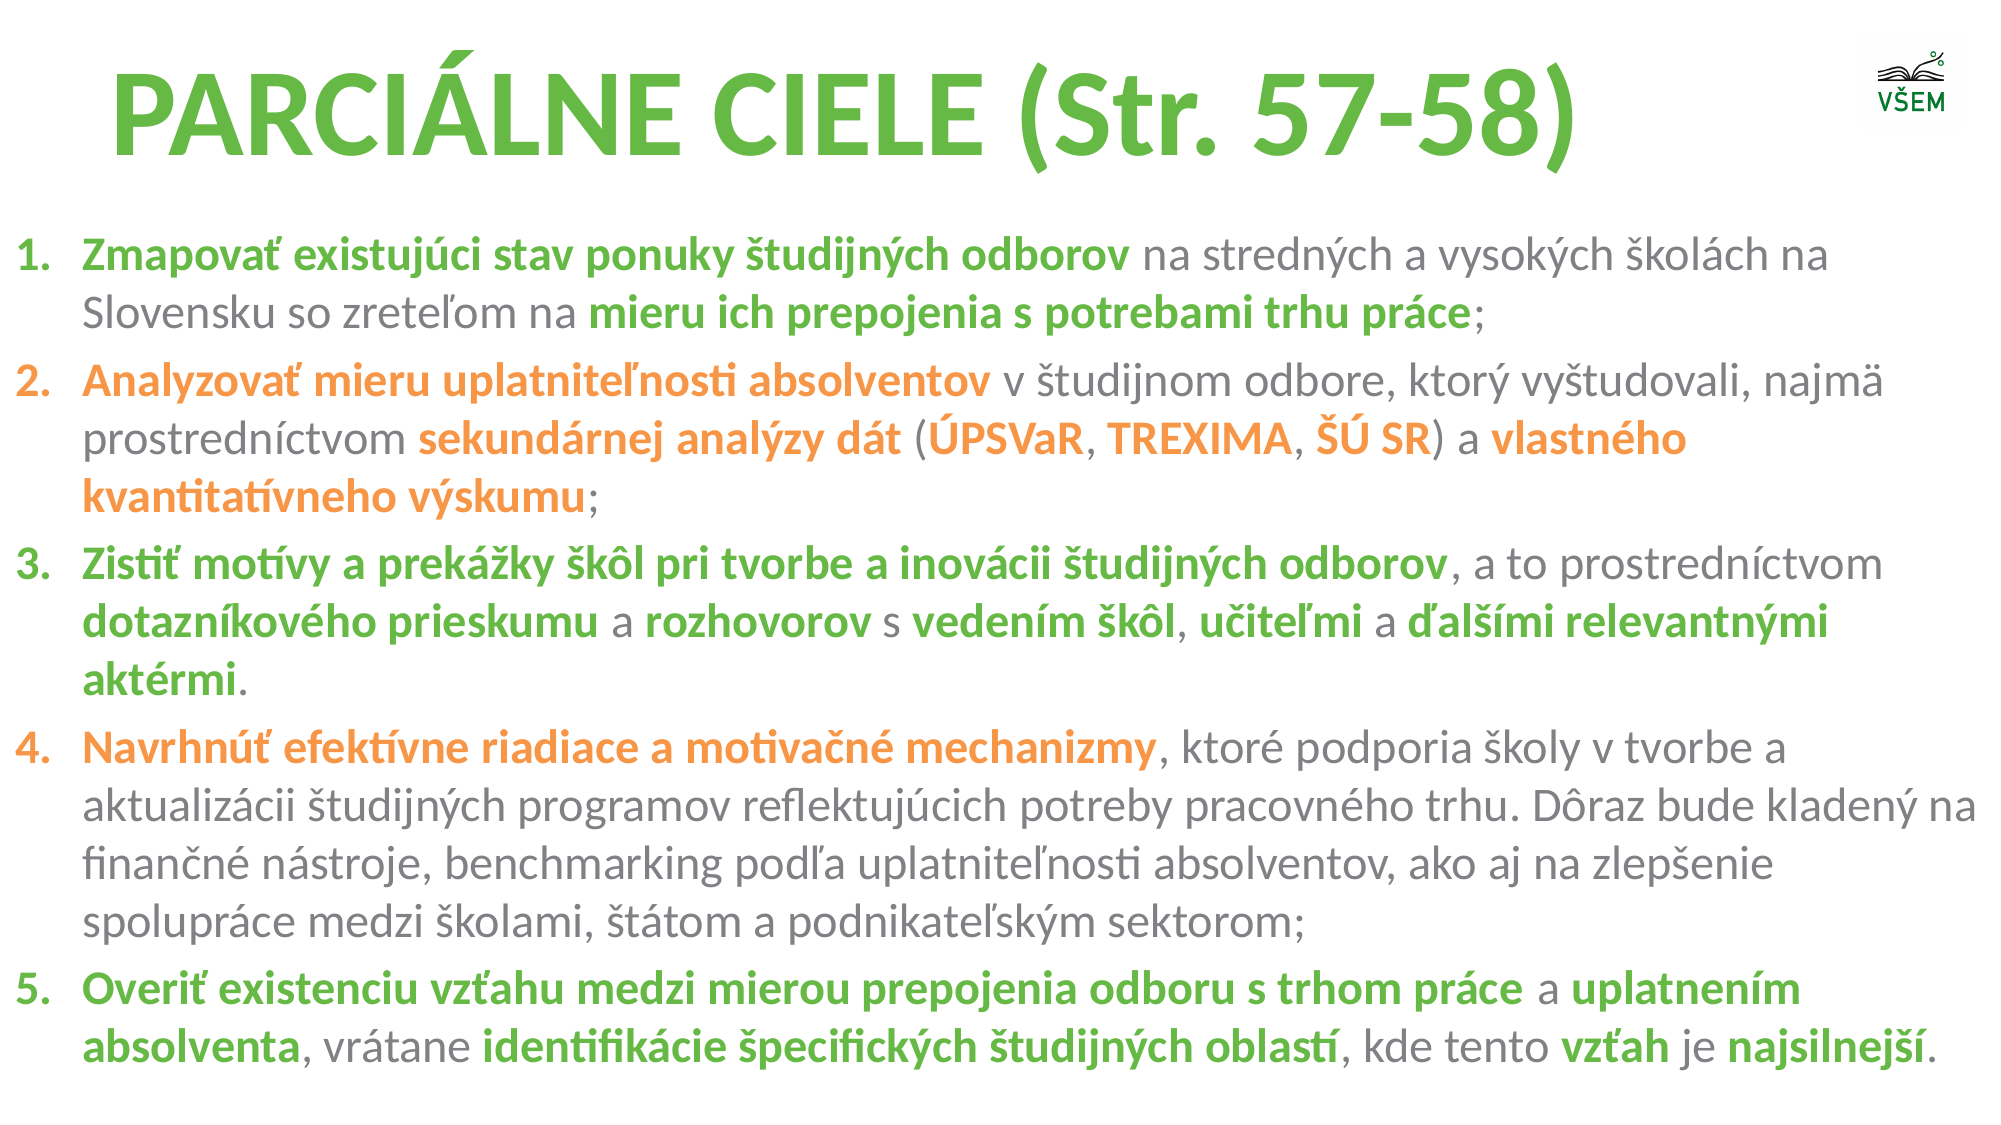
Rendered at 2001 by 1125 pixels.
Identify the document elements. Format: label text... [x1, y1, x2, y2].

title PARCIÁLNE CIELE (Str. 57-58) [95, 12, 1640, 200]
picture [1857, 32, 1964, 131]
list Zmapovať existujúci stav ponuky študijných odborov na stredných a vysokých školách na Slovensku so zreteľom na mieru ich prepojenia s potrebami trhu práce; Analyzovať mieru uplatniteľnosti absolventov v študijnom odbore, ktorý vyštudovali, najmä prostredníctvom sekundárnej analýzy dát (ÚPSVaR, TREXIMA, ŠÚ SR) a vlastného kvantitatívneho výskumu; Zistiť motívy a prekážky škôl pri tvorbe a inovácii študijných odborov, a to prostredníctvom dotazníkového prieskumu a rozhovorov s vedením škôl, učiteľmi a ďalšími relevantnými aktérmi. Navrhnúť efektívne riadiace a motivačné mechanizmy, ktoré podporia školy v tvorbe a aktualizácii študijných programov reflektujúcich potreby pracovného trhu. Dôraz bude kladený na finančné nástroje, benchmarking podľa uplatniteľnosti absolventov, ako aj na zlepšenie spolupráce medzi školami, štátom a podnikateľským sektorom; Overiť existenciu vzťahu medzi mierou prepojenia odboru s trhom práce a uplatnením absolventa, vrátane identifikácie špecifických študijných oblastí, kde tento vzťah je najsilnejší. [0, 214, 2000, 1125]
